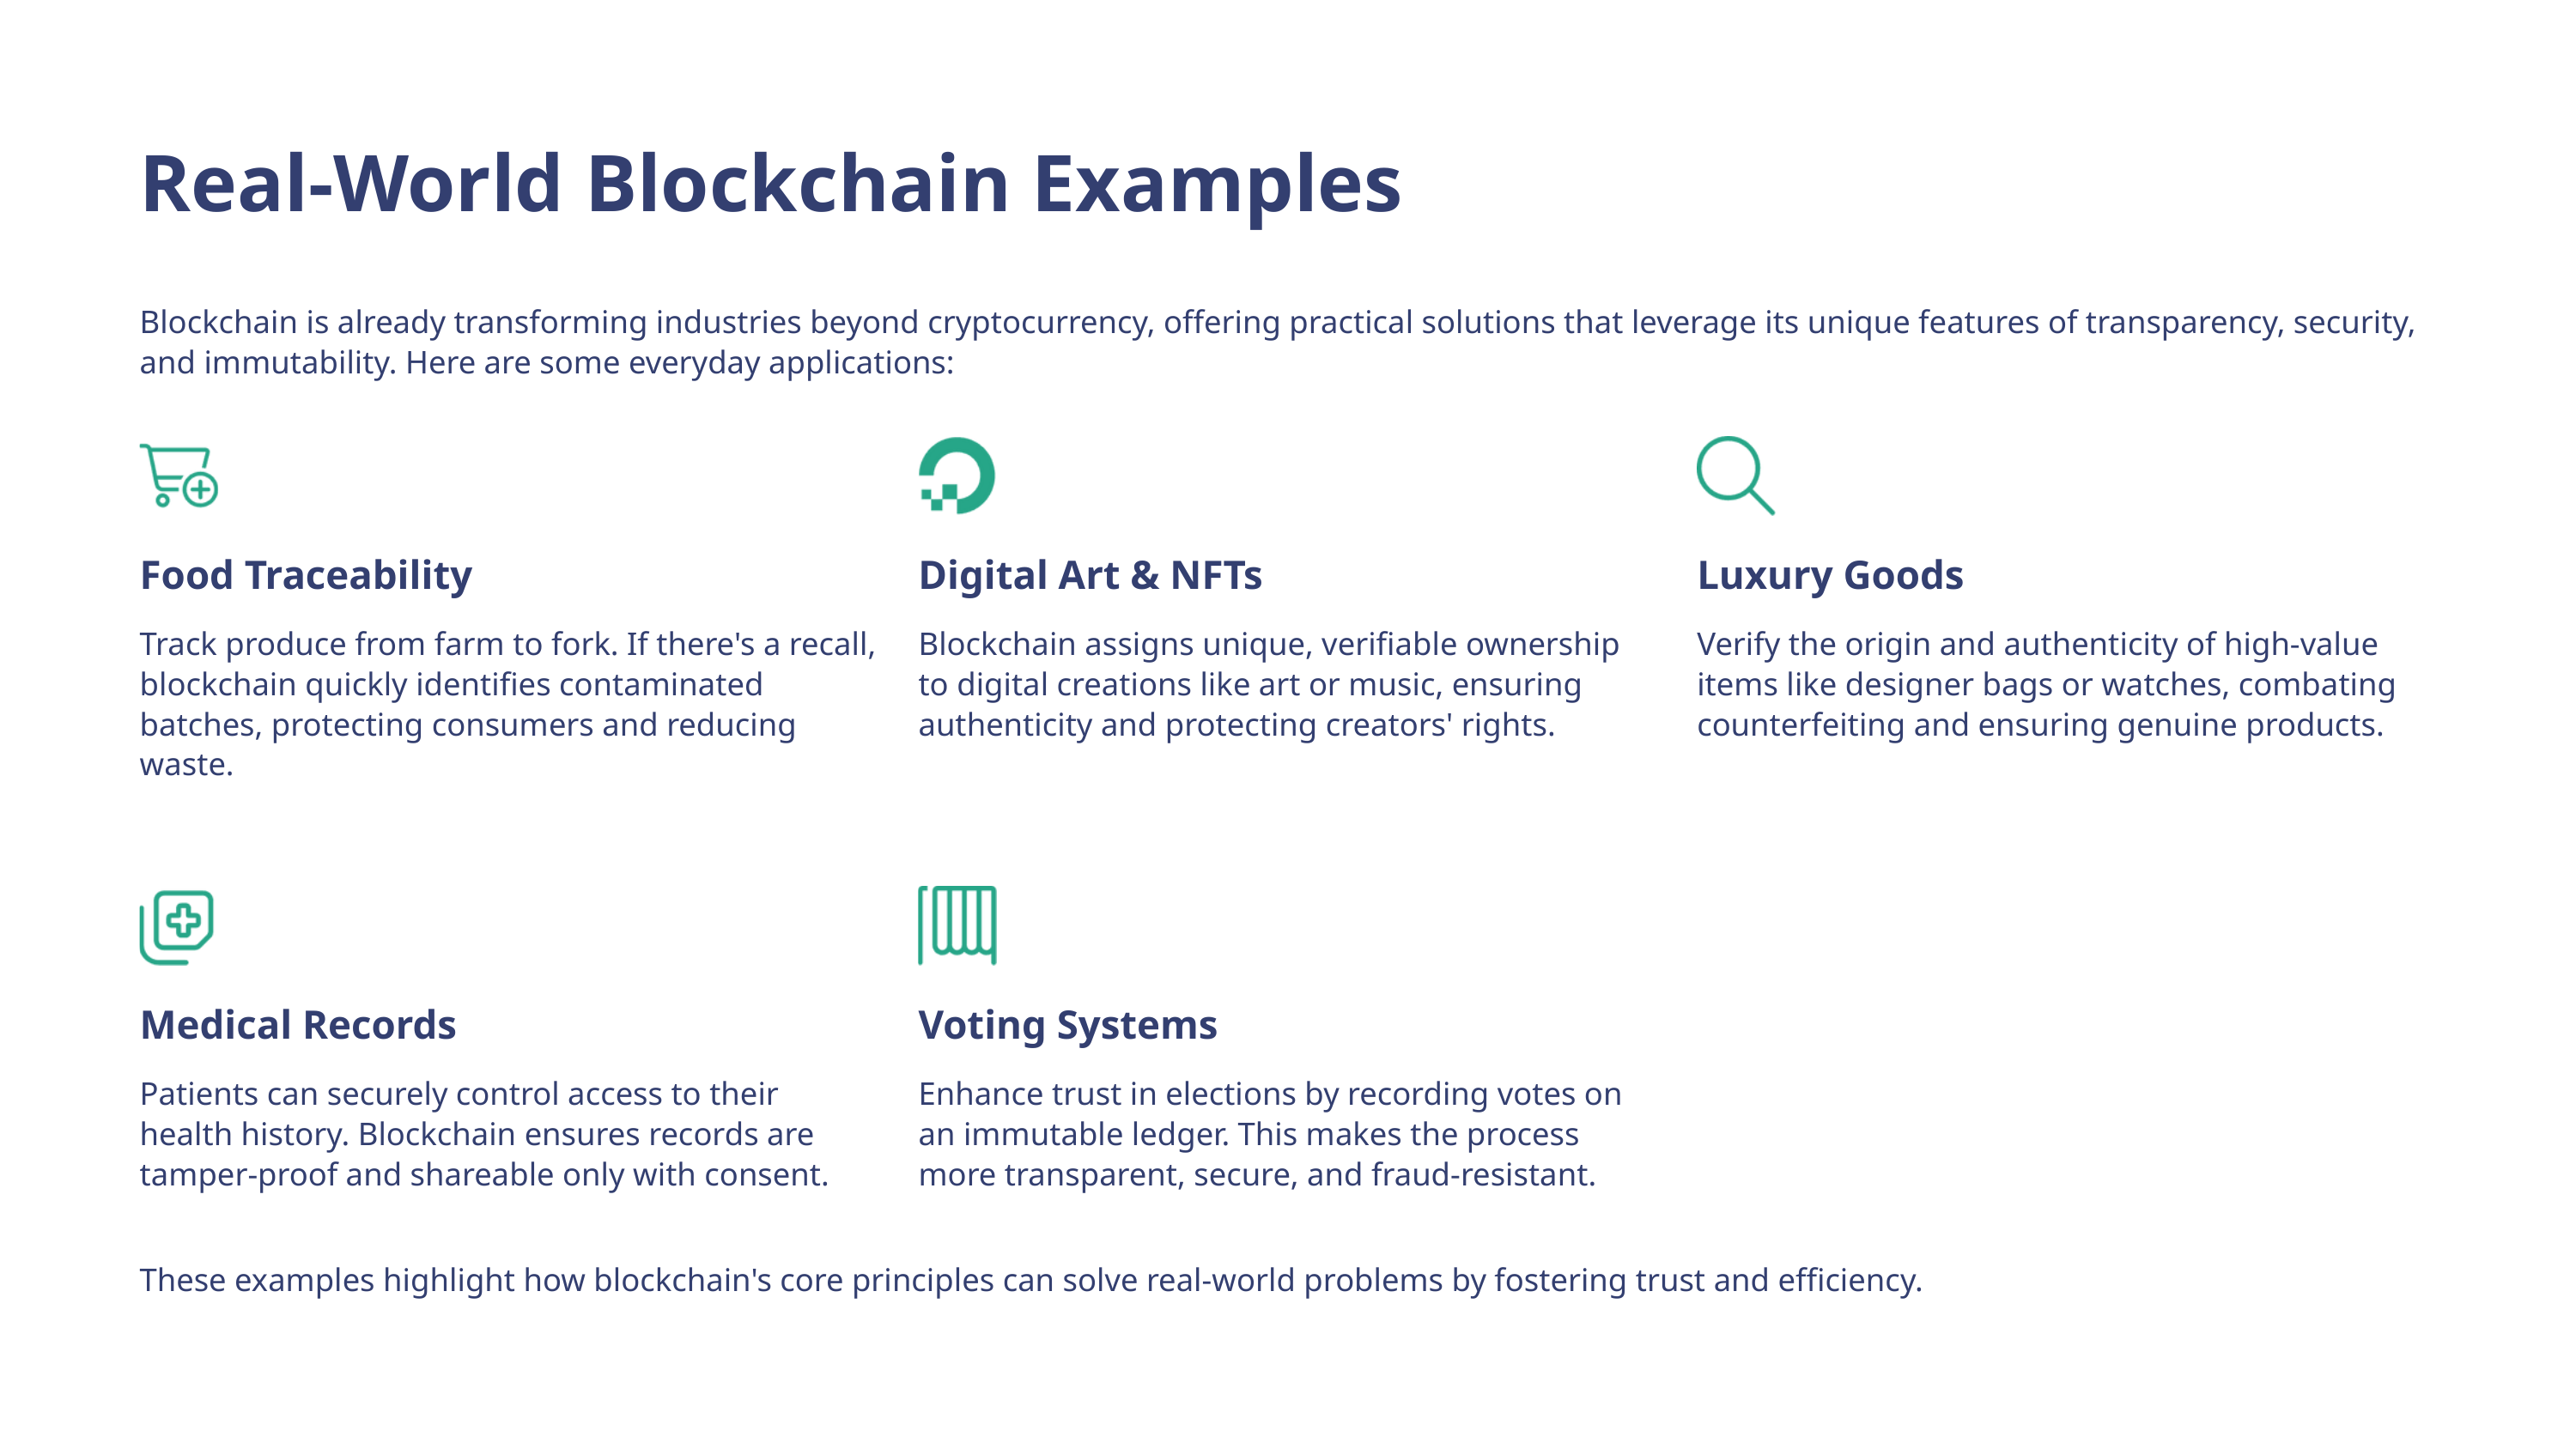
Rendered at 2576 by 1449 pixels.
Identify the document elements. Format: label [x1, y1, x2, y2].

text_box [1696, 436, 1776, 516]
text_box [918, 436, 998, 516]
text_box [918, 886, 998, 966]
text_box [0, 0, 2576, 1449]
text_box [139, 886, 219, 966]
text_box [139, 436, 219, 516]
